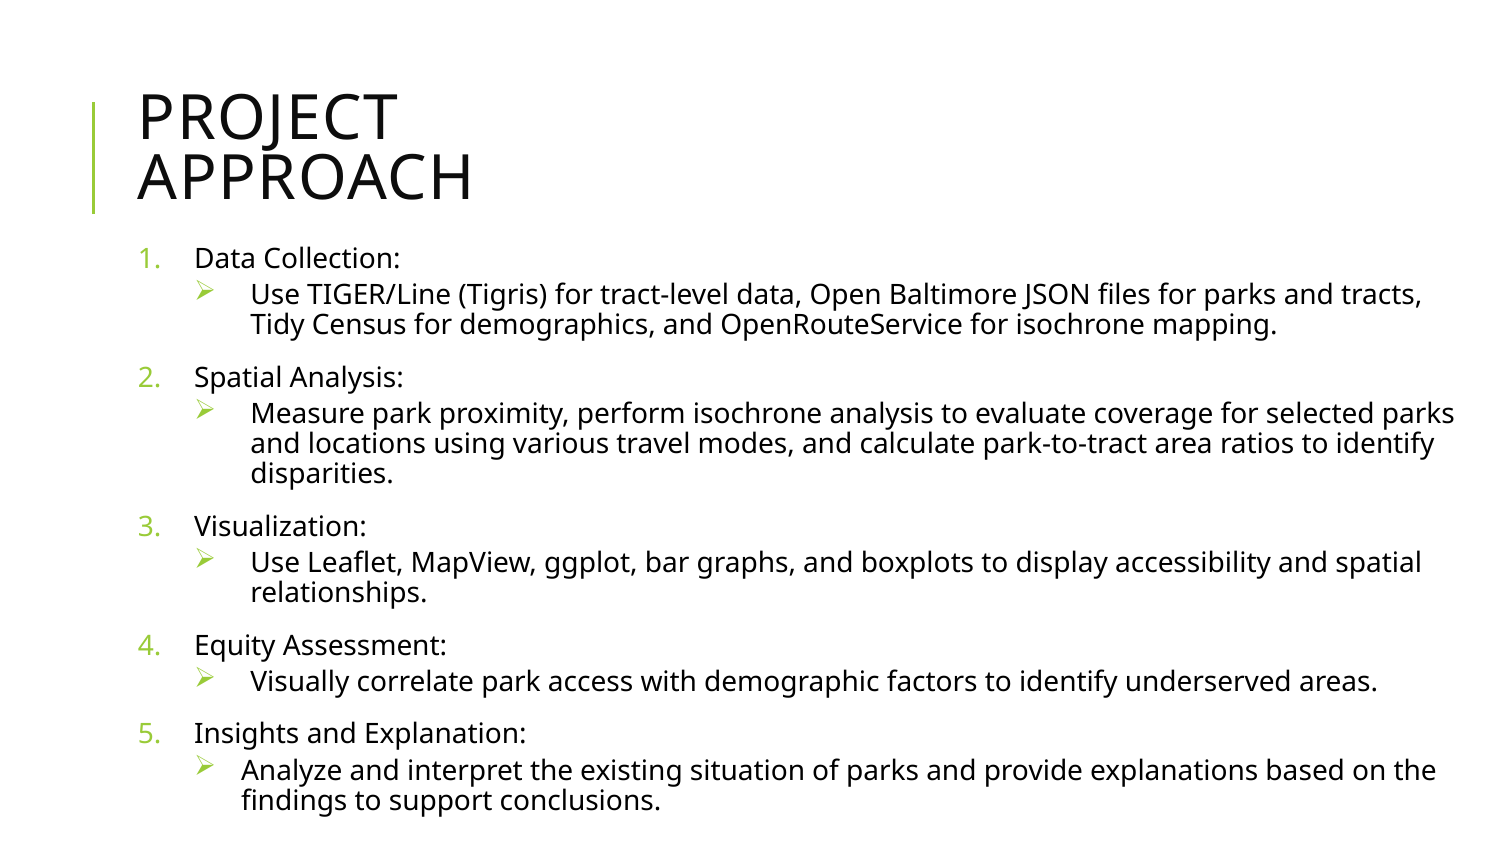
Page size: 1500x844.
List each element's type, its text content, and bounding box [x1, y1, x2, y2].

list Data Collection: Use TIGER/Line (Tigris) for tract-level data, Open Baltimore JSON files for parks and tracts, Tidy Census for demographics, and OpenRouteService for isochrone mapping. Spatial Analysis: Measure park proximity, perform isochrone analysis to evaluate coverage for selected parks and locations using various travel modes, and calculate park-to-tract area ratios to identify disparities. Visualization: Use Leaflet, MapView, ggplot, bar graphs, and boxplots to display accessibility and spatial relationships. Equity Assessment: Visually correlate park access with demographic factors to identify underserved areas. Insights and Explanation: Analyze and interpret the existing situation of parks and provide explanations based on the findings to support conclusions. [122, 230, 1474, 710]
title Project Approach [122, 72, 598, 230]
